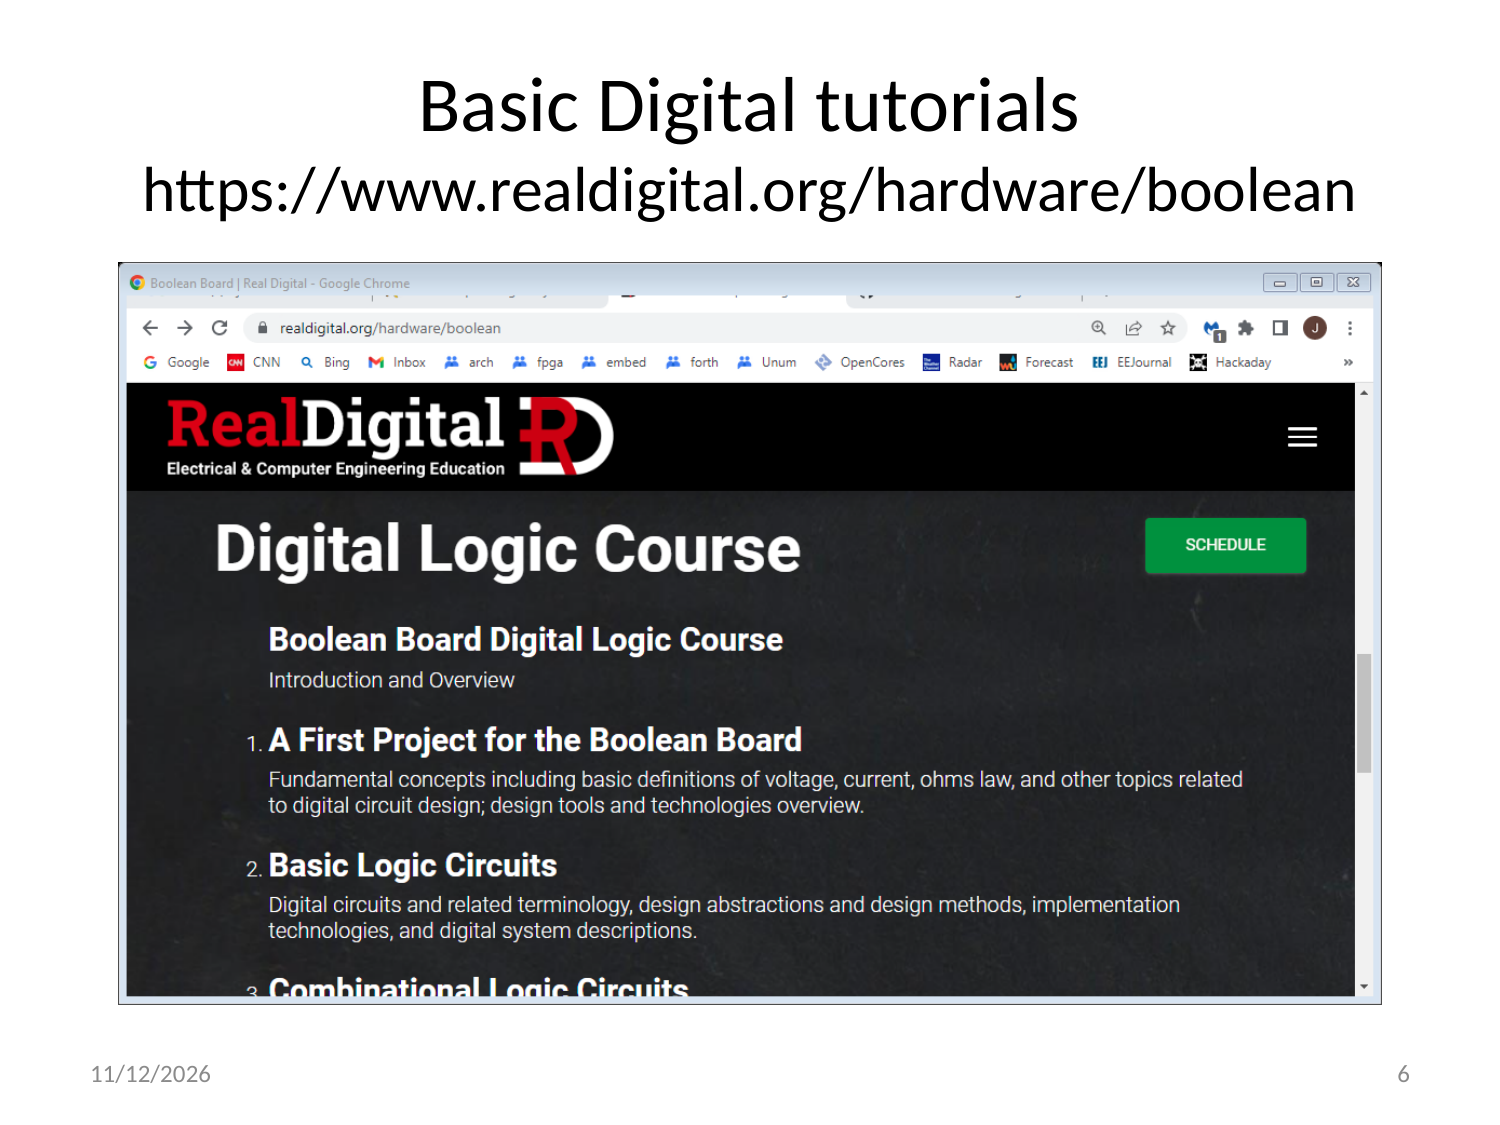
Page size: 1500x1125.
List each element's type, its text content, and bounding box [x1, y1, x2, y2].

slide_number 6 [1074, 1042, 1425, 1103]
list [118, 262, 1382, 1006]
title Basic Digital tutorials https://www.realdigital.org/hardware/boolean [75, 45, 1425, 233]
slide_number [75, 1042, 425, 1103]
